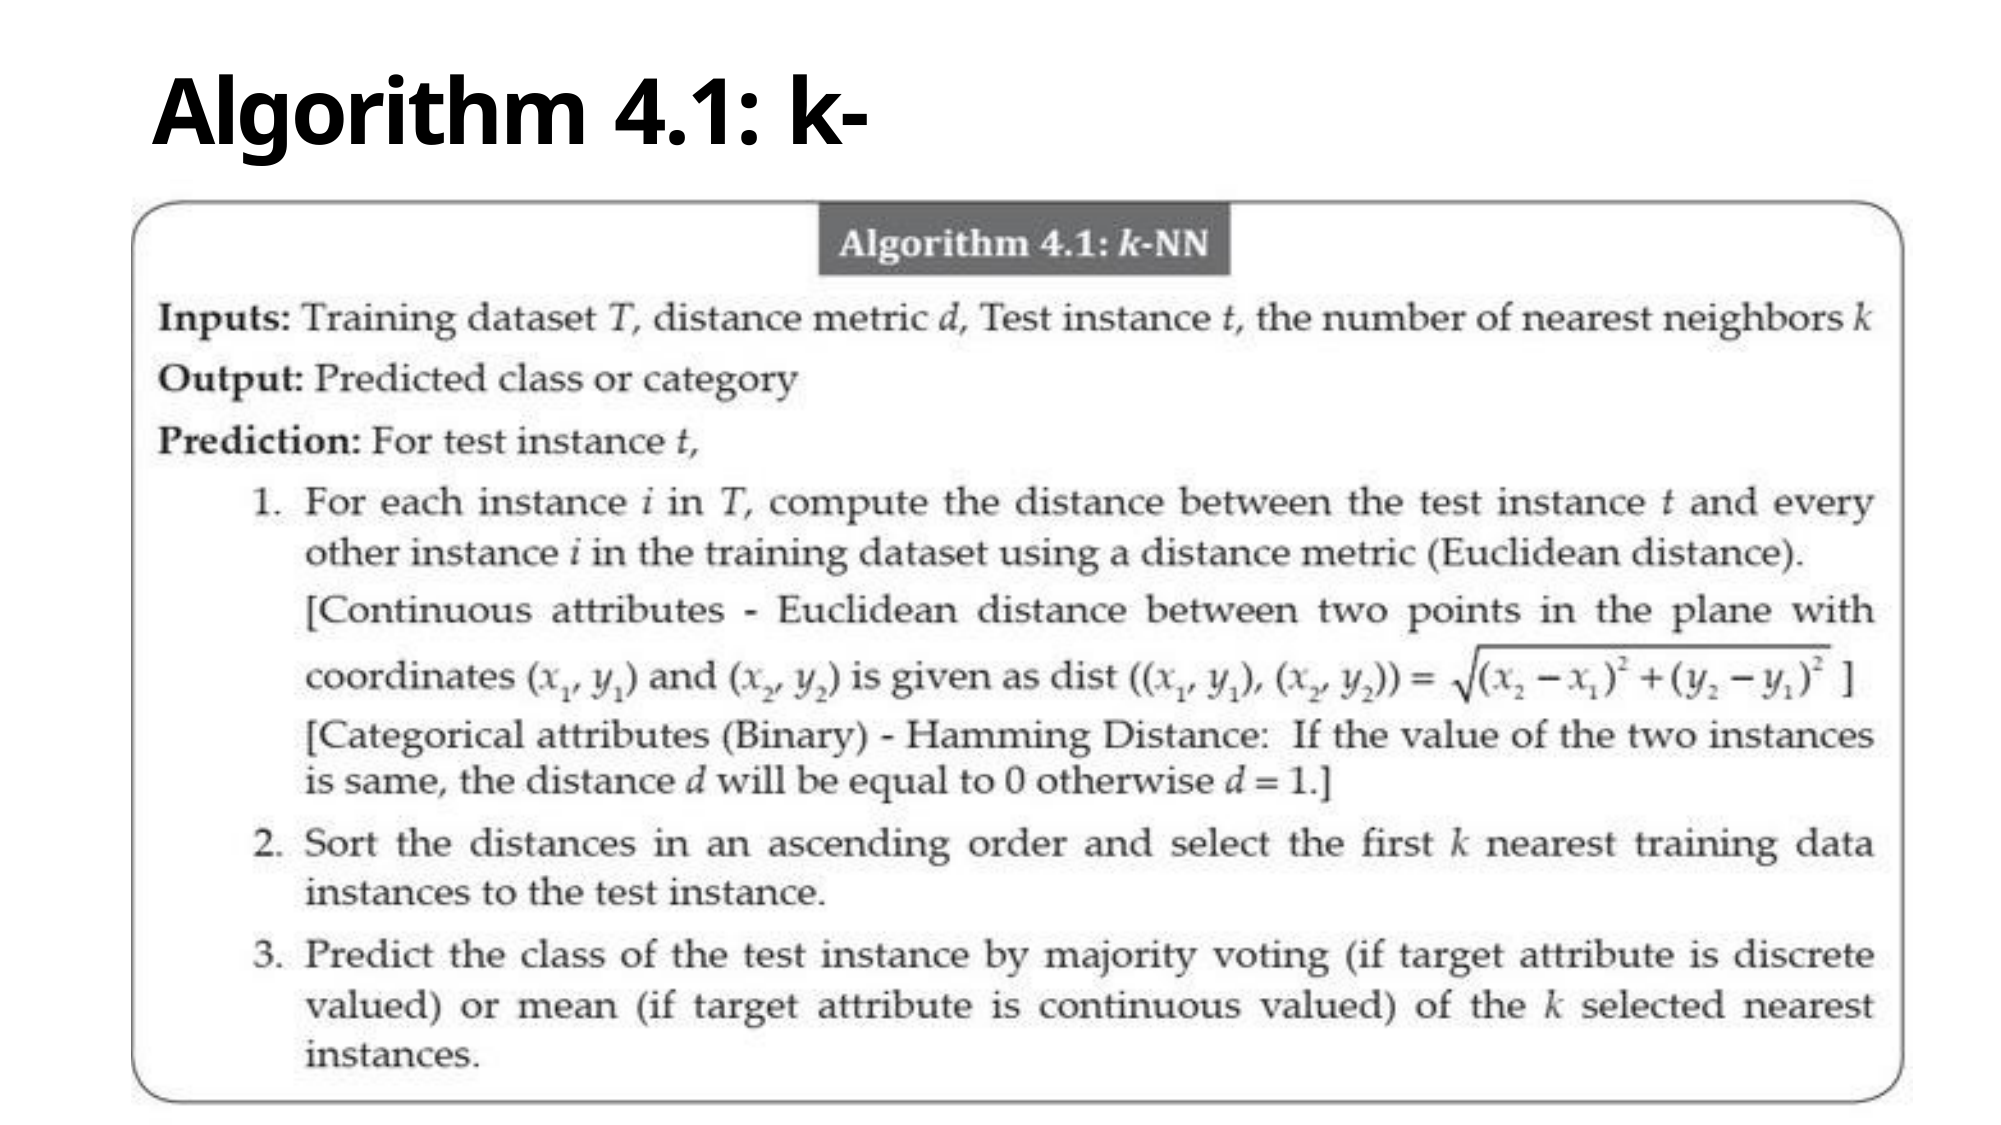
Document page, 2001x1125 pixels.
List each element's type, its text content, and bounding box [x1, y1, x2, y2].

title Algorithm 4.1: k-NN [150, 50, 1015, 178]
picture [131, 179, 1914, 1125]
